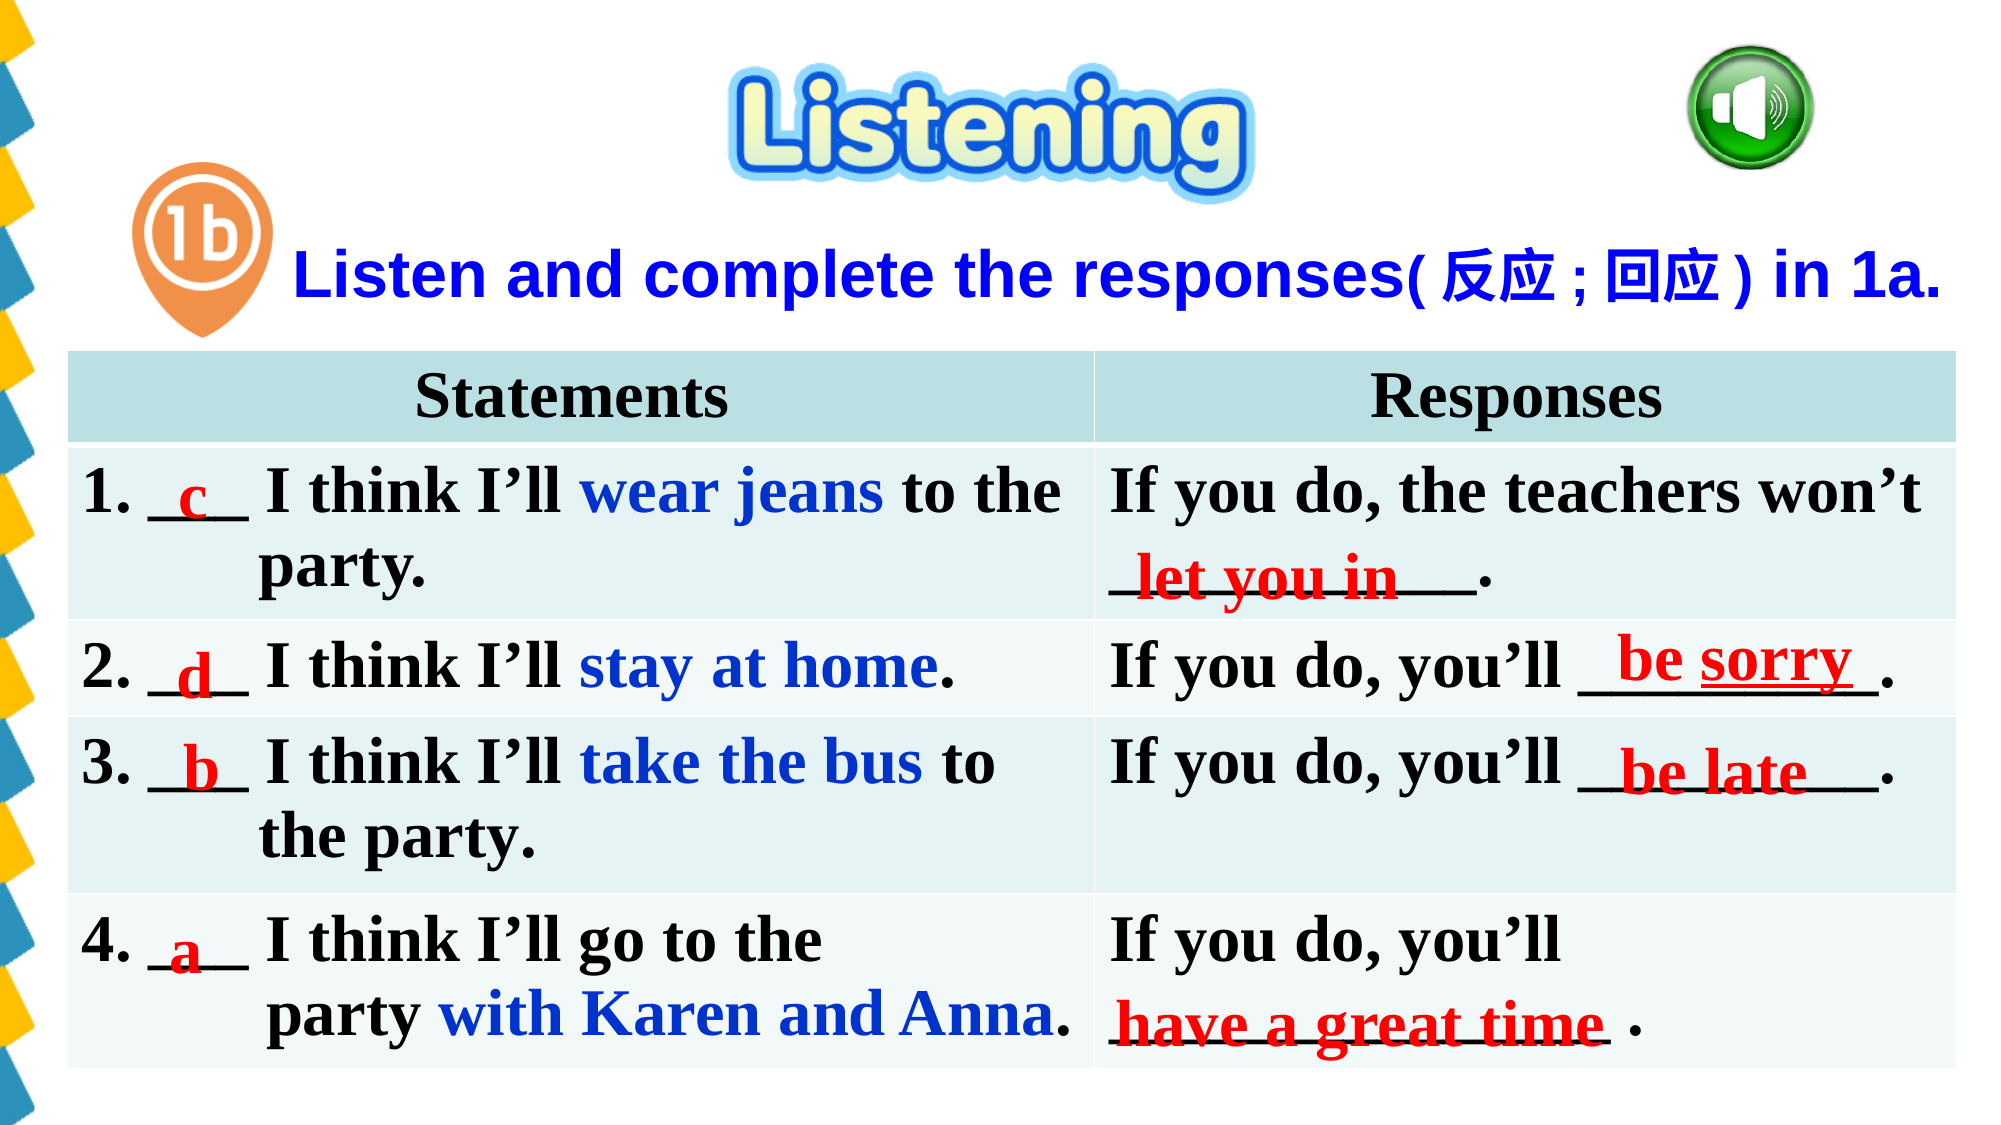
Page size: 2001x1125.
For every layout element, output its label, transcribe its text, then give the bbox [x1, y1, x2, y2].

table_cell If you do, you’ll _______________ . [1095, 895, 1956, 1068]
text_box c [140, 444, 248, 539]
table_cell If you do, you’ll _________. [1095, 621, 1956, 715]
text_box be sorry [1602, 606, 1918, 702]
text_box let you in [1121, 525, 1524, 621]
table_cell If you do, the teachers won’t ___________. [1095, 448, 1956, 619]
table_cell 2. ___ I think I’ll stay at home. [68, 621, 1094, 715]
text_box be late [1606, 720, 1872, 815]
table_cell If you do, you’ll _________. [1095, 717, 1956, 893]
text_box d [144, 624, 246, 719]
text_box have a great time [1100, 972, 1630, 1067]
picture [0, 0, 2001, 1125]
table_cell 4. ___ I think I’ll go to the party with Karen and Anna. [68, 895, 1094, 1068]
table_cell 3. ___ I think I’ll take the bus to the party. [68, 717, 1094, 893]
table_cell 1. ___ I think I’ll wear jeans to the party. [68, 448, 1094, 619]
table_header Statements [68, 351, 1094, 442]
text_box b [149, 717, 256, 812]
table_header Responses [1095, 351, 1956, 442]
text_box a [133, 899, 240, 995]
text_box Listen and complete the responses(反应;回应) in 1a. [308, 207, 1990, 318]
